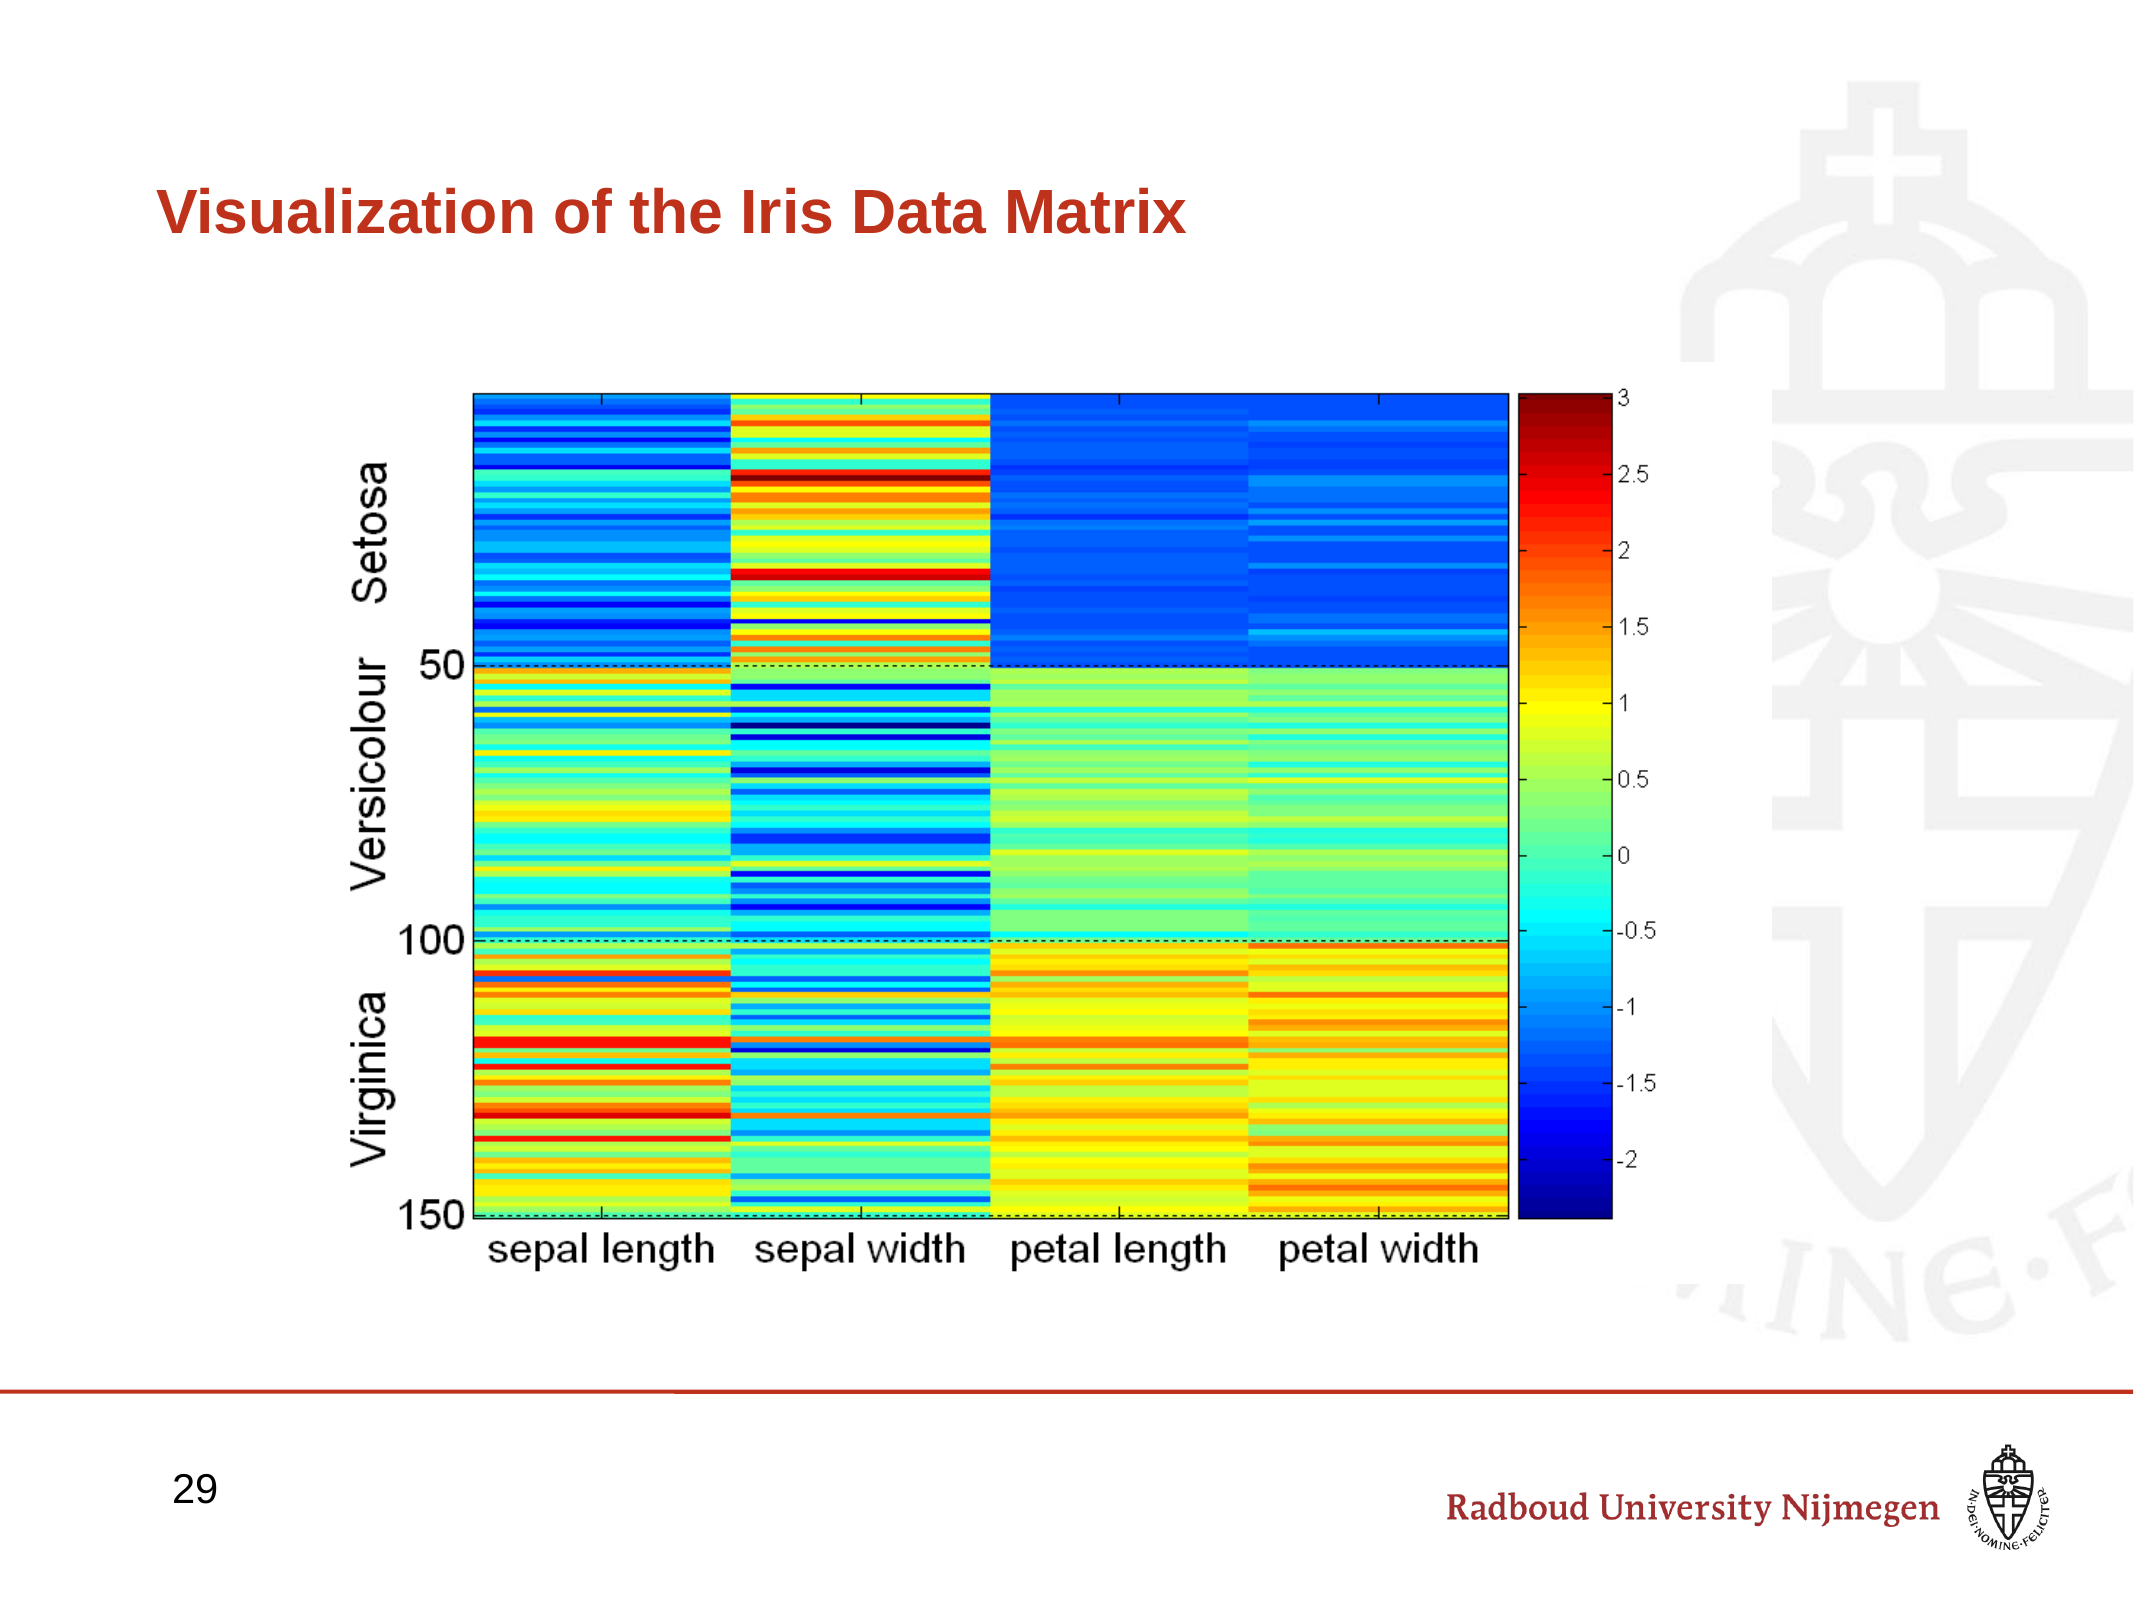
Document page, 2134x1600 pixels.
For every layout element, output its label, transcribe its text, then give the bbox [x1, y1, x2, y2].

title Visualization of the Iris Data Matrix [147, 162, 1961, 336]
picture [0, 0, 2134, 1389]
slide_number 29 [157, 1444, 655, 1530]
picture [0, 1394, 2134, 1600]
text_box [279, 362, 1773, 1287]
